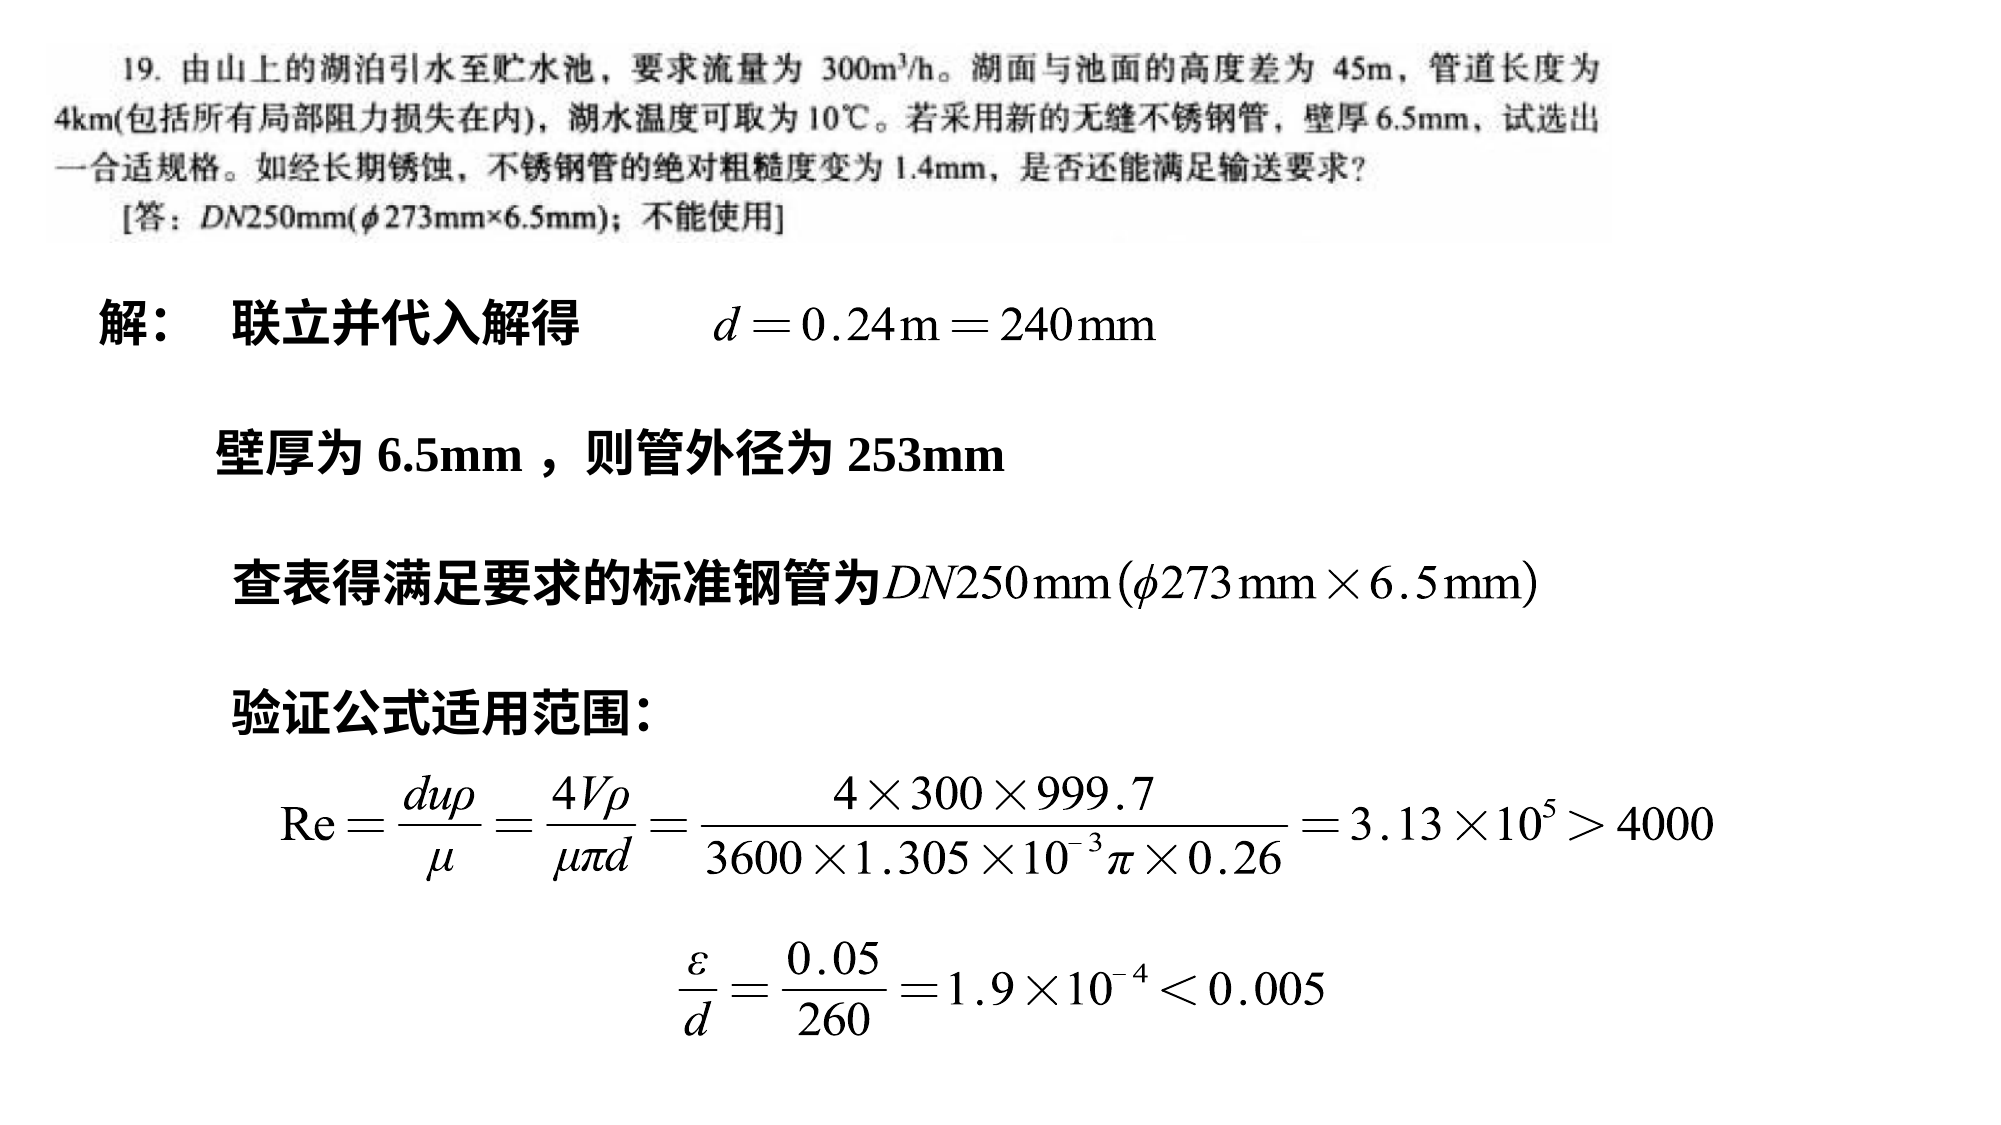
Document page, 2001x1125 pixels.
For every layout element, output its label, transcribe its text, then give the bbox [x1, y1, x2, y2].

text_box 联立并代入解得 [216, 284, 597, 360]
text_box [667, 930, 1332, 1055]
text_box 解： [83, 284, 214, 360]
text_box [882, 553, 1541, 620]
text_box 查表得满足要求的标准钢管为 [217, 543, 898, 619]
text_box 壁厚为6.5mm，则管外径为253mm [200, 414, 1021, 489]
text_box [280, 765, 1720, 894]
text_box 验证公式适用范围： [216, 673, 697, 749]
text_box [713, 296, 1161, 361]
picture [45, 43, 1612, 243]
